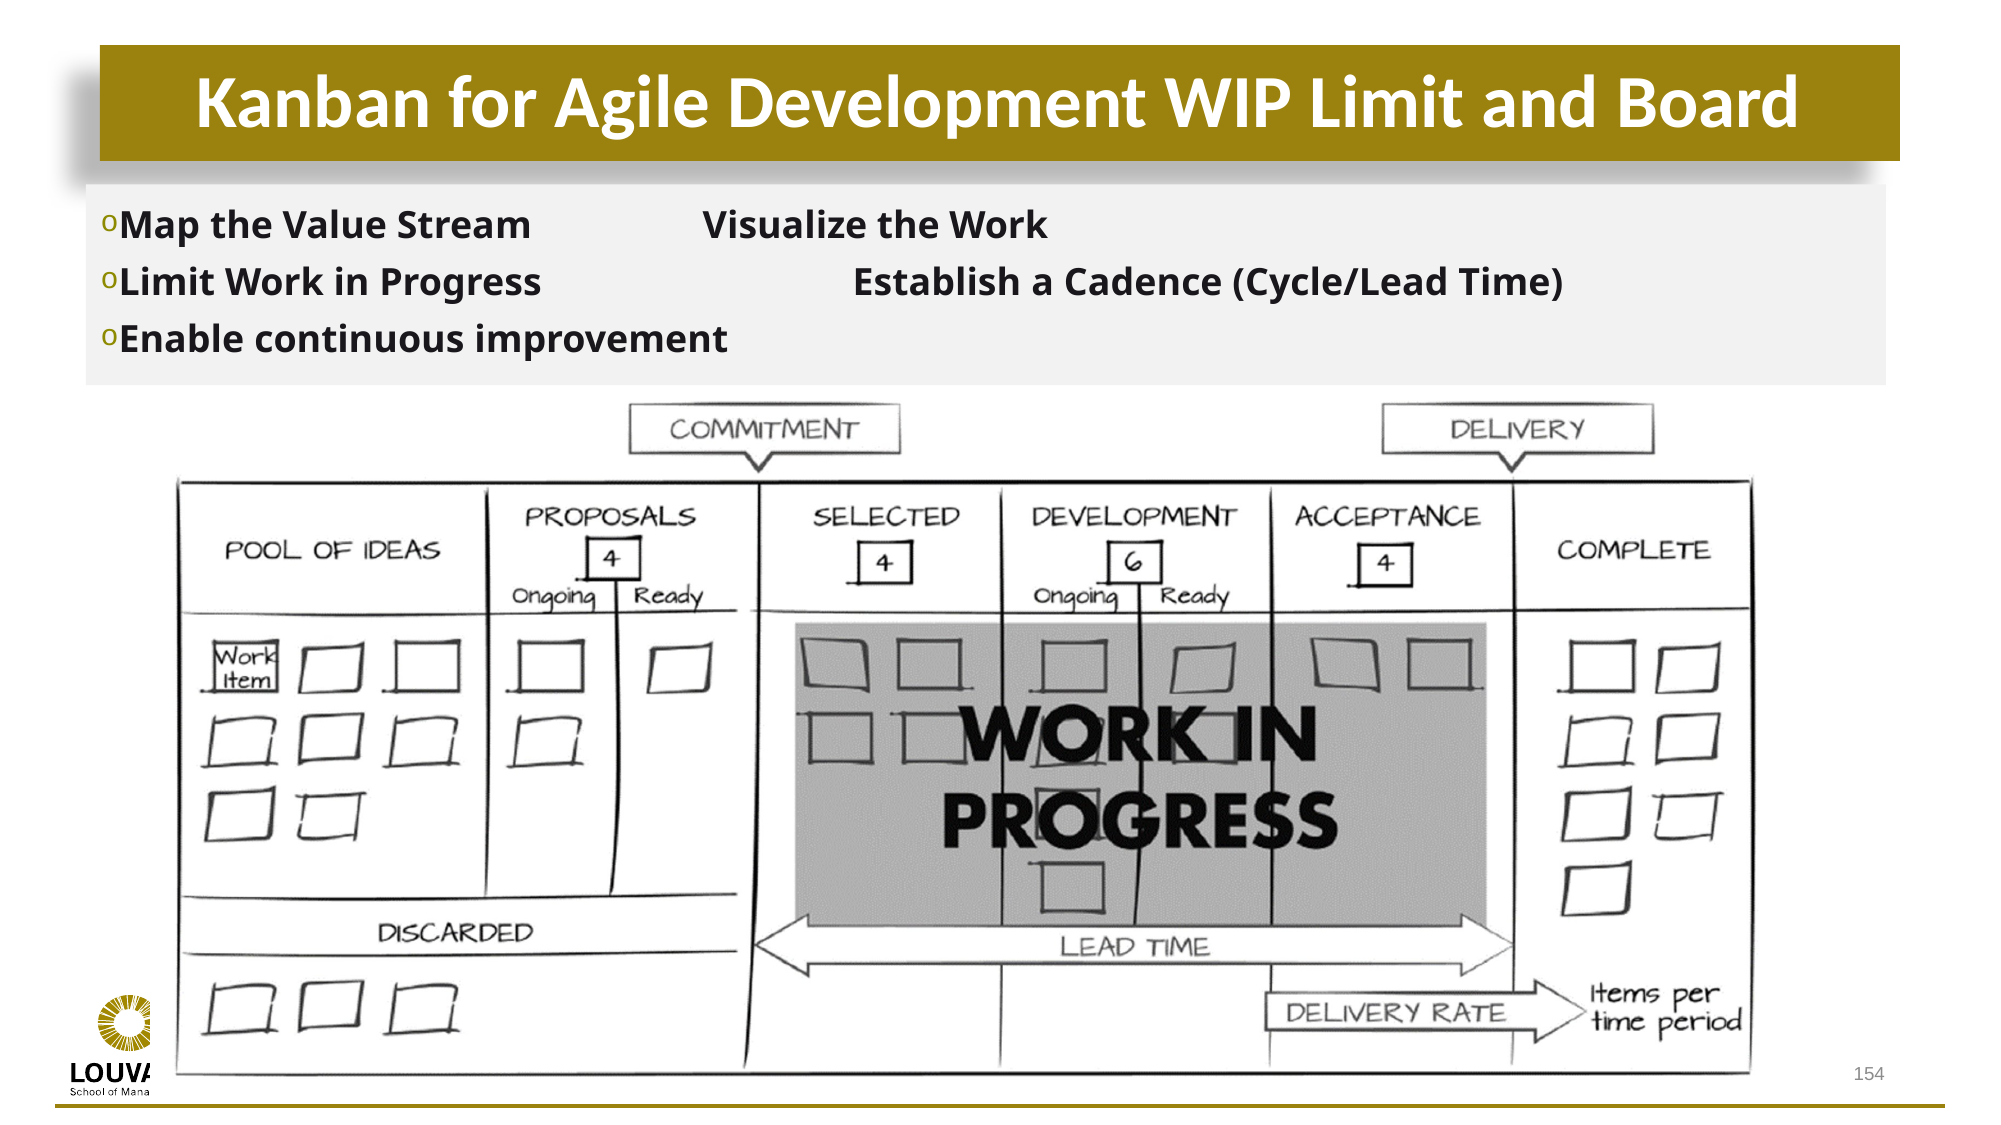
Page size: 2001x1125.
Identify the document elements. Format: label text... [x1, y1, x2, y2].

picture [150, 278, 1791, 1103]
slide_number 154 [1795, 1042, 1900, 1103]
list Map the Value Stream Visualize the Work Limit Work in Progress Establish a Cadence (Cycle/Lead Time) Enable continuous improvement [85, 184, 1886, 386]
title Kanban for Agile Development WIP Limit and Board [99, 45, 1900, 161]
